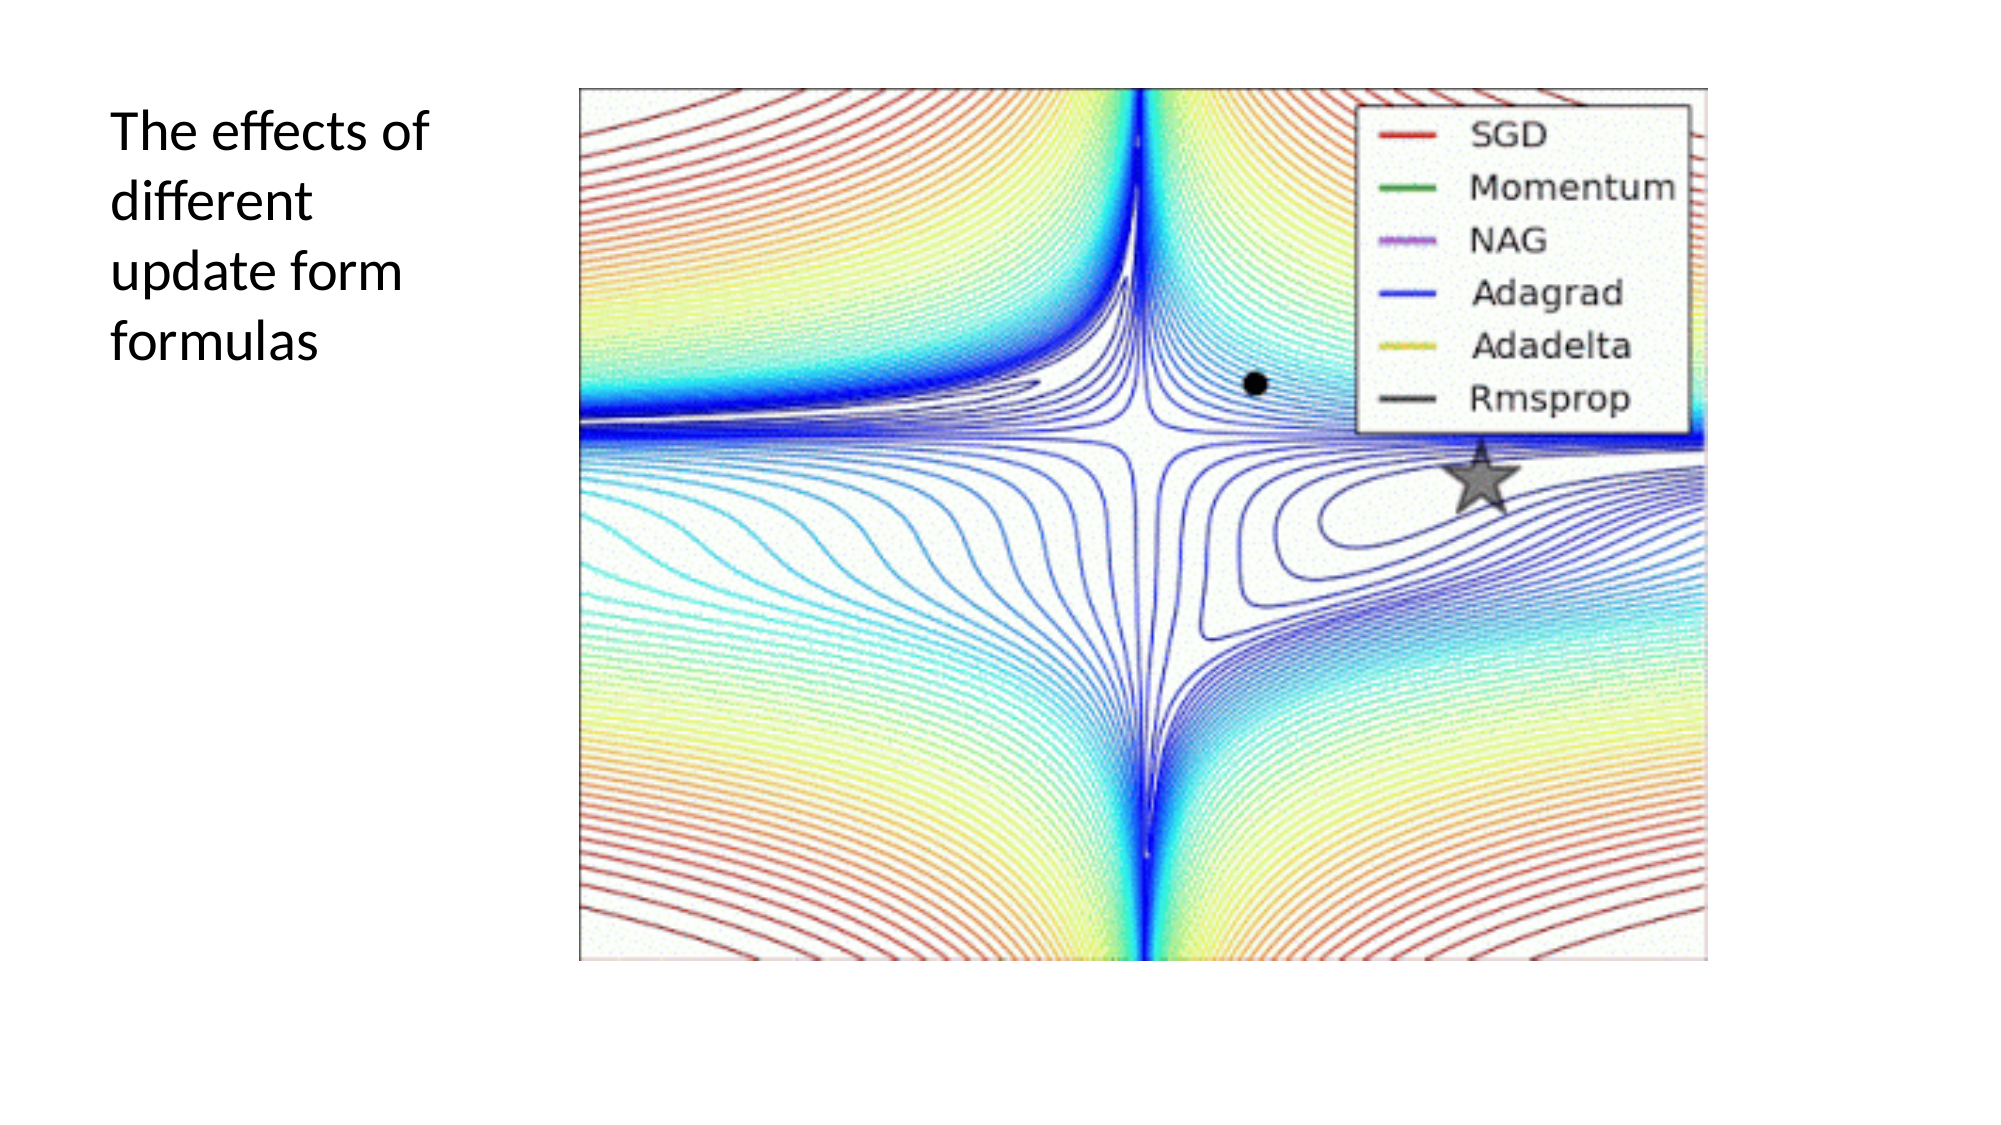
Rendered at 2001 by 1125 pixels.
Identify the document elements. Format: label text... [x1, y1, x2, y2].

picture [579, 88, 1708, 961]
text_box The effects of different update form formulas [95, 84, 550, 380]
